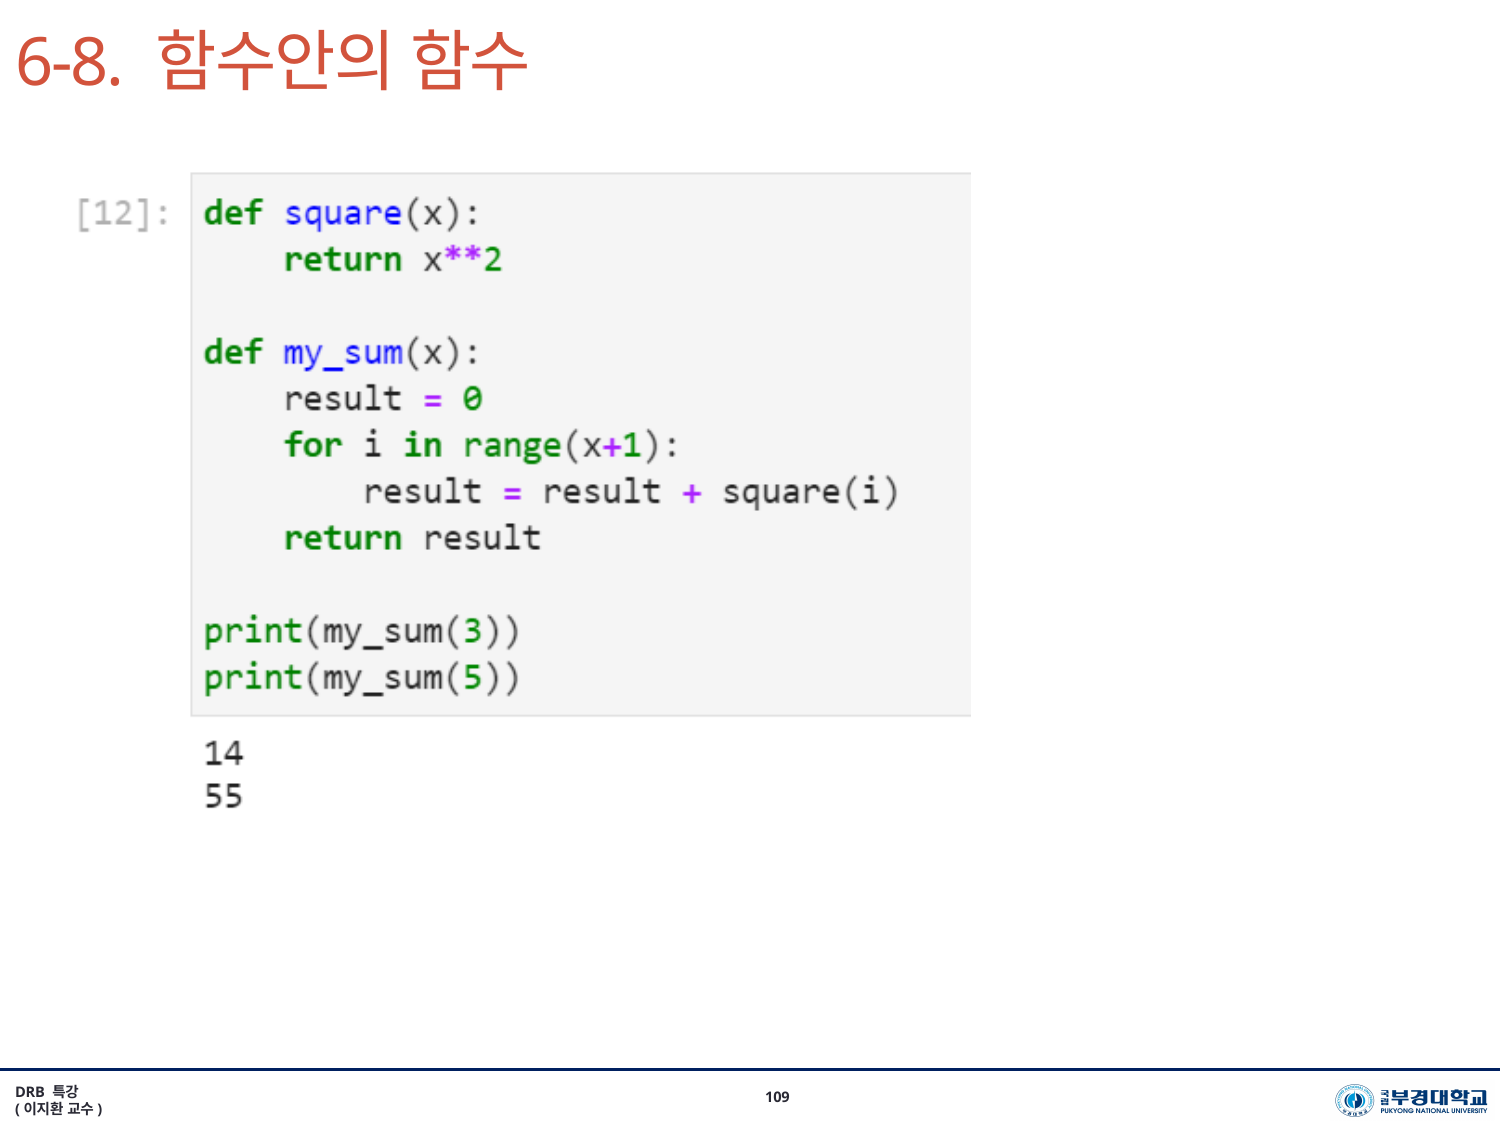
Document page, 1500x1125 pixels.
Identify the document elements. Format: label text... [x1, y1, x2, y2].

picture [1330, 1079, 1495, 1121]
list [33, 131, 971, 823]
slide_number DRB 특강 (이지환 교수) [0, 1082, 303, 1118]
title 6-8. 함수안의 함수 [0, 1, 1500, 116]
